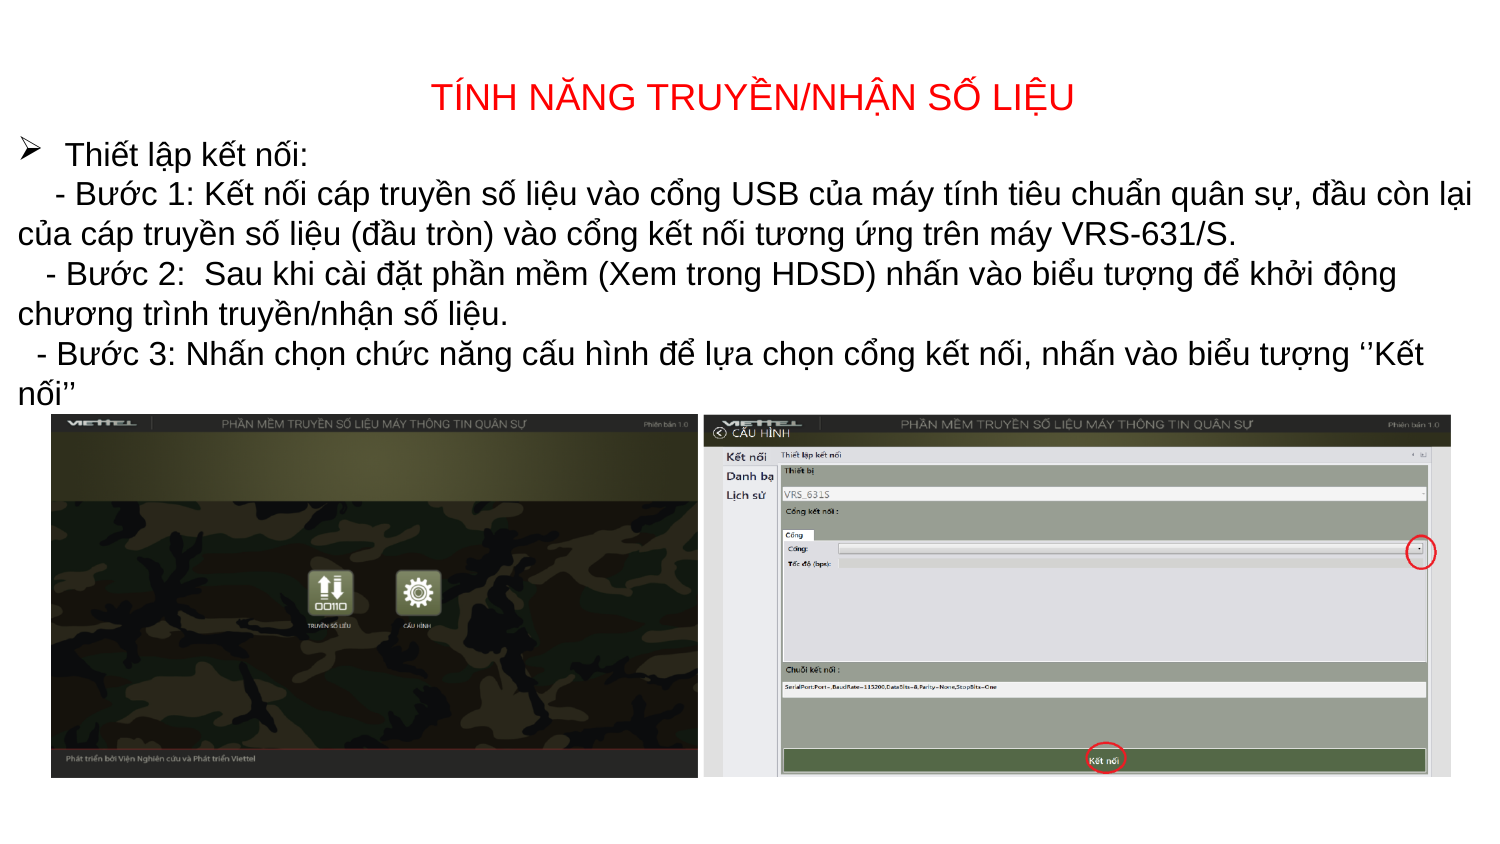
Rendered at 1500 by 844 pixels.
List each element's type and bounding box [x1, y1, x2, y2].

text_box [2, 65, 1500, 779]
